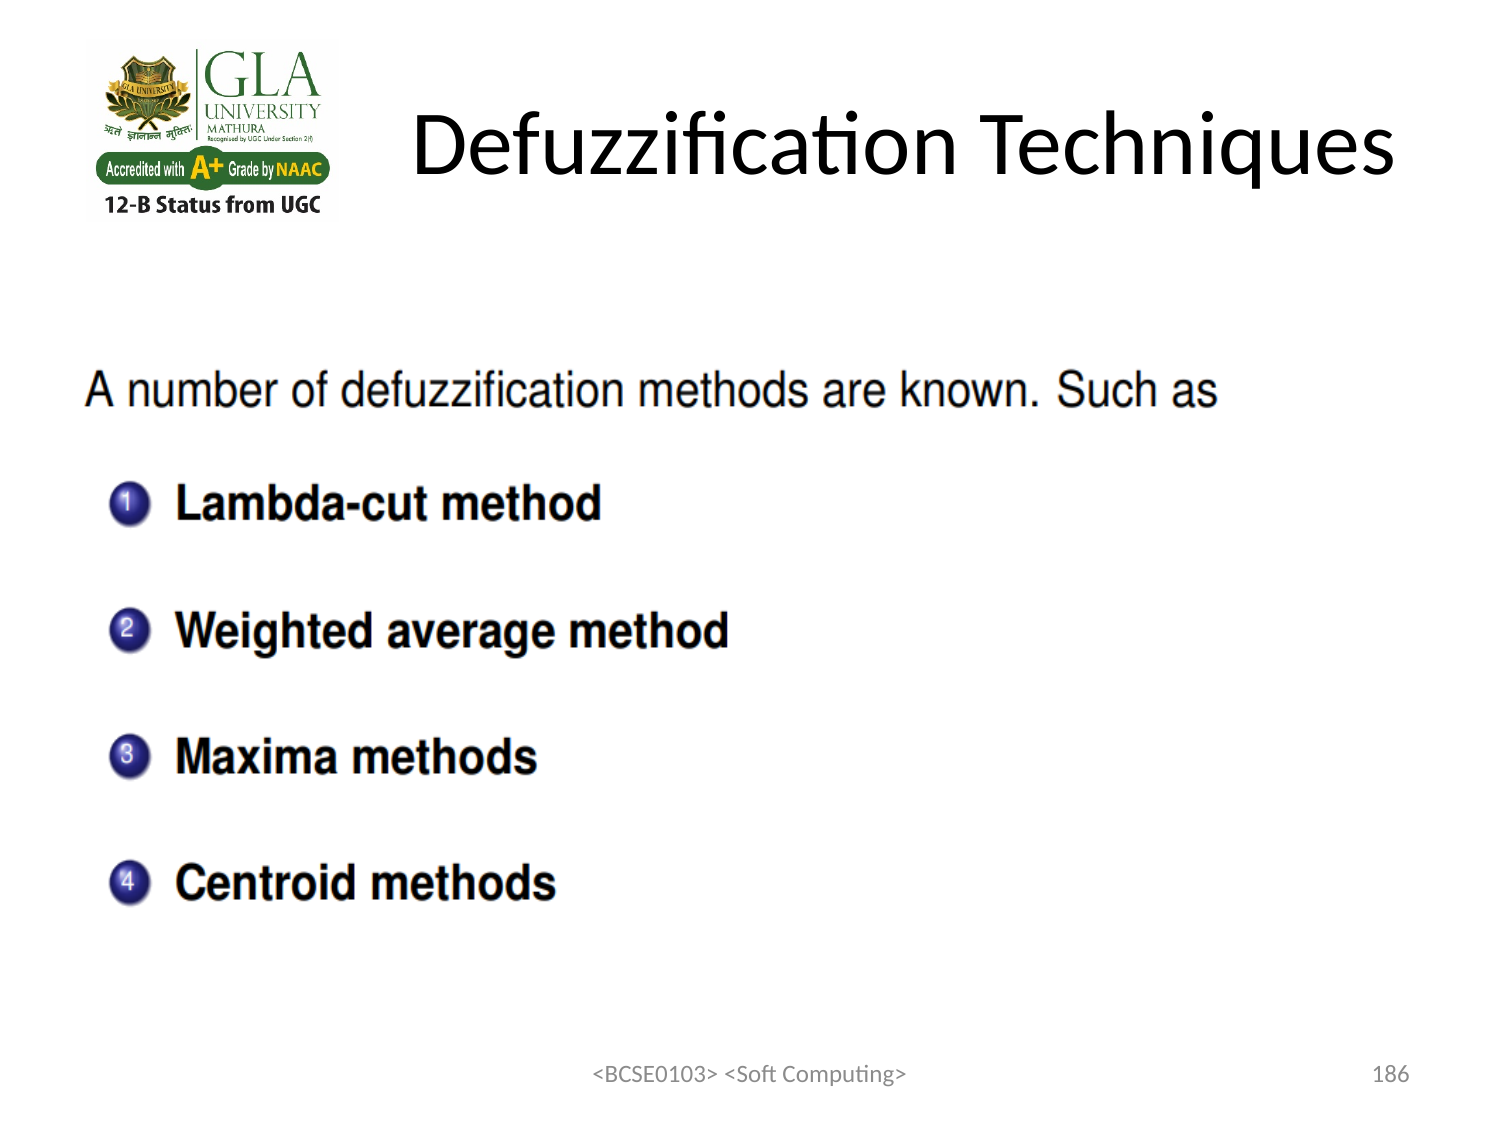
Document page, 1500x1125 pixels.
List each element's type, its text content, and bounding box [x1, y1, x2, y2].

footer <BCSE0103> <Soft Computing> [512, 1042, 988, 1103]
slide_number 186 [1074, 1042, 1425, 1103]
title Defuzzification Techniques [383, 45, 1425, 232]
picture [86, 39, 339, 222]
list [74, 348, 1426, 977]
